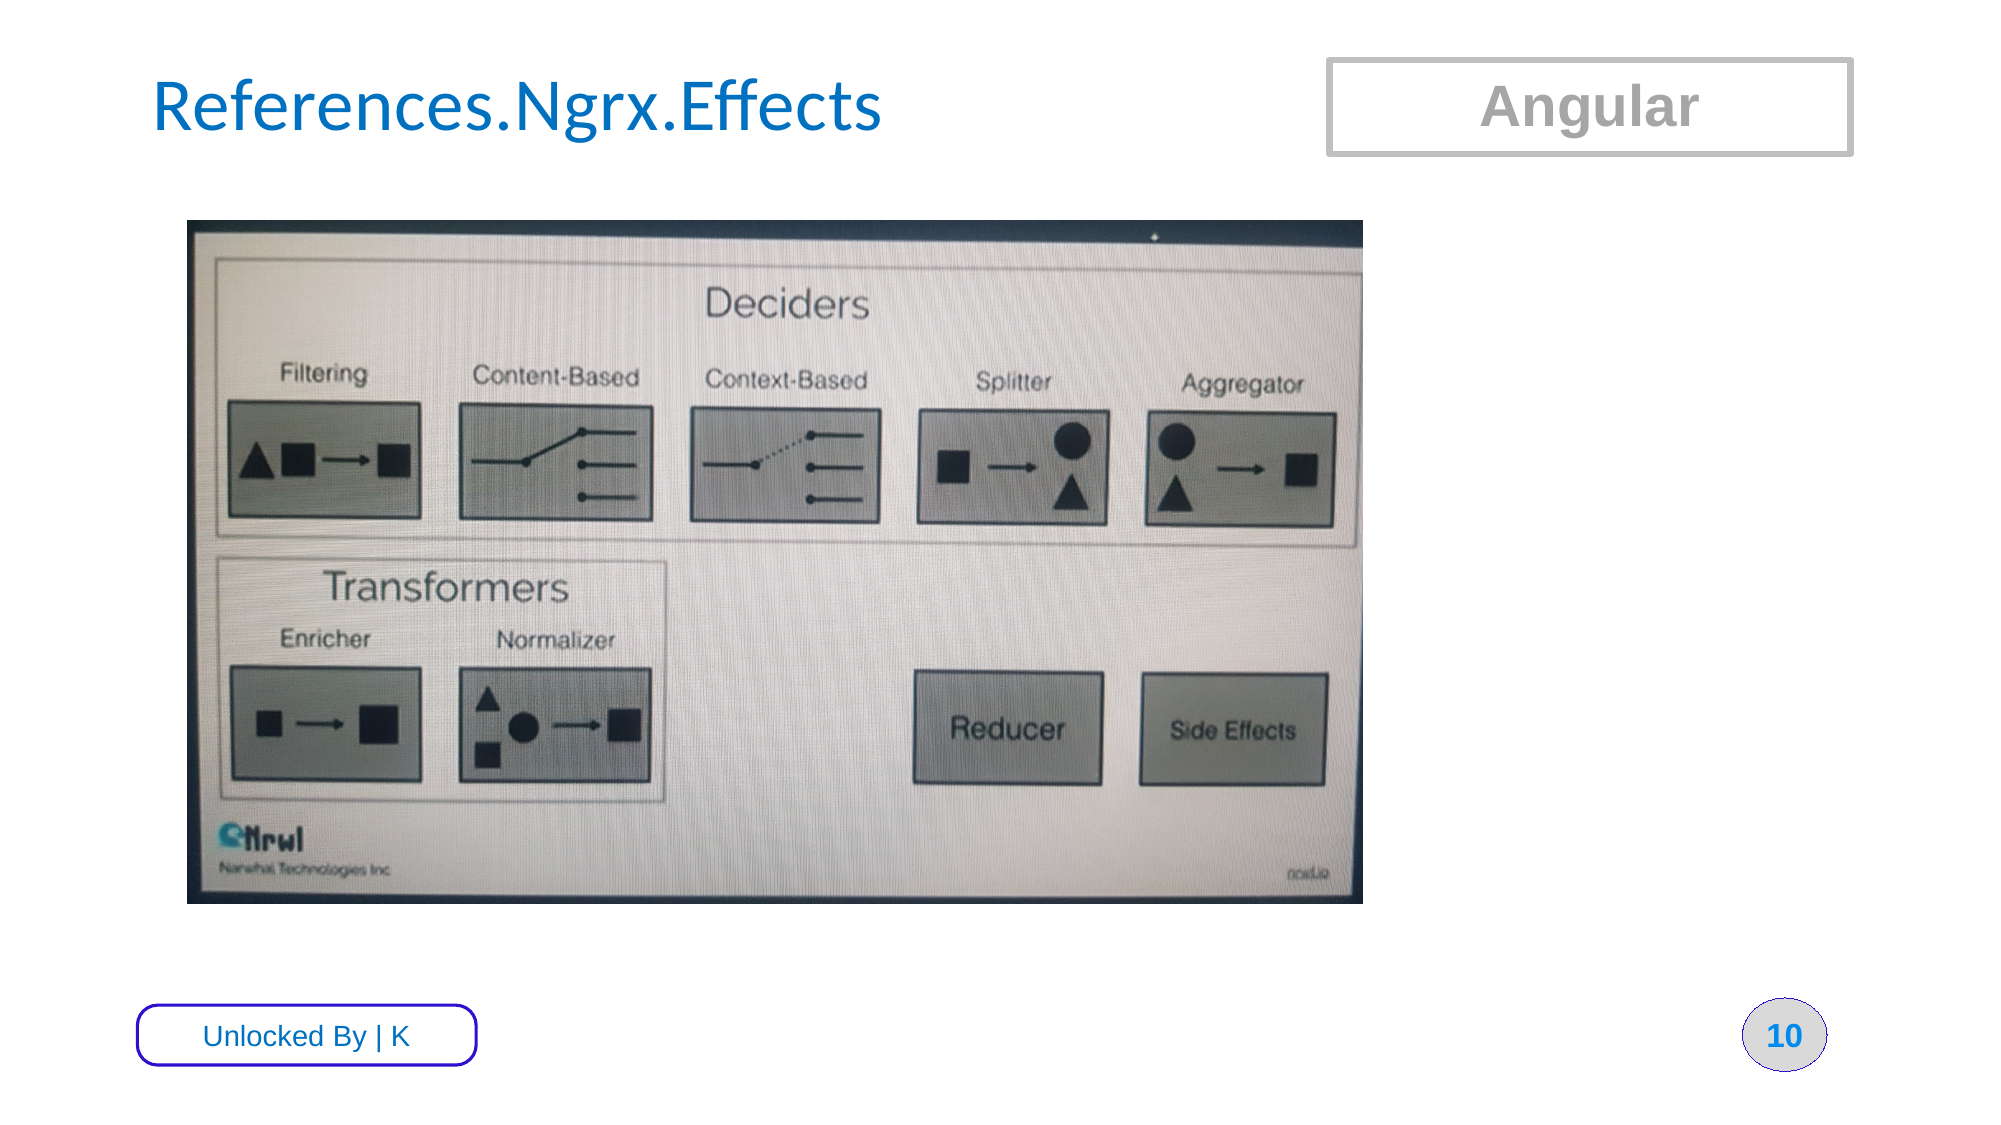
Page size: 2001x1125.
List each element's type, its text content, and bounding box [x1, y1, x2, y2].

footer Unlocked By | K [135, 1003, 478, 1067]
title References.Ngrx.Effects [137, 59, 1313, 154]
list Angular [1326, 57, 1854, 157]
slide_number 10 [1742, 997, 1828, 1072]
picture [187, 220, 1363, 904]
